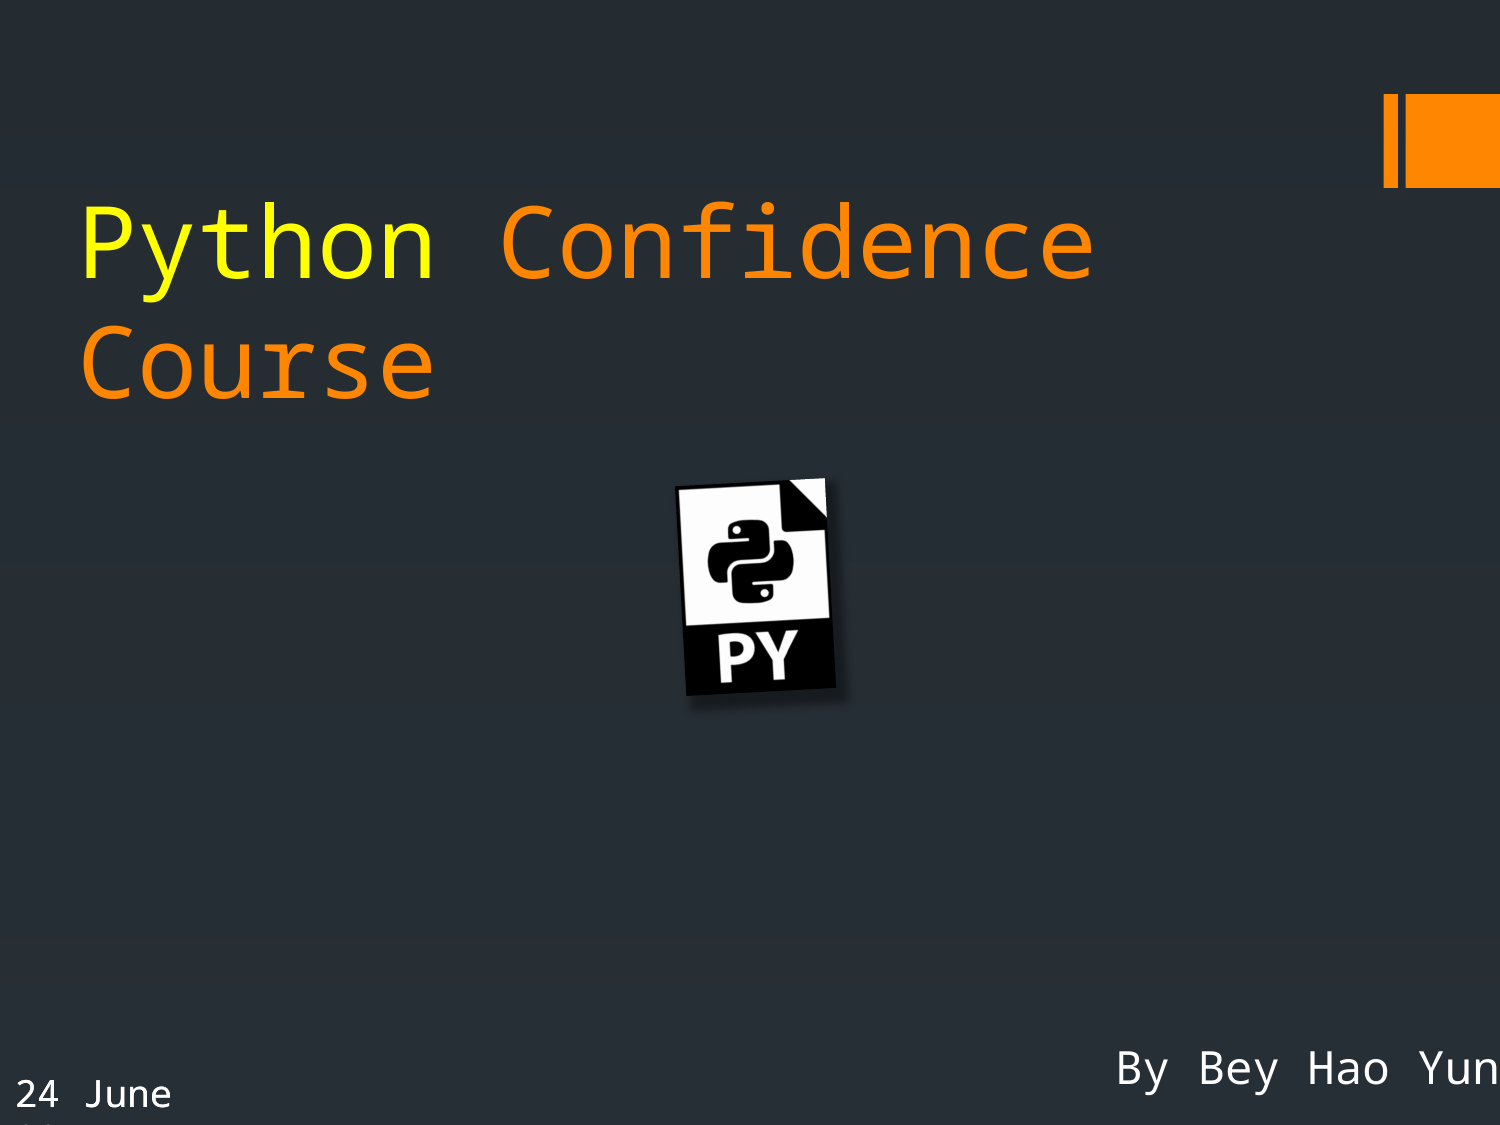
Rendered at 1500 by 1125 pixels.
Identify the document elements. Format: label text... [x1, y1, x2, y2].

subtitle By Bey Hao Yun [1100, 1031, 1500, 1125]
picture [675, 478, 837, 696]
title Python Confidence Course [62, 0, 1450, 426]
